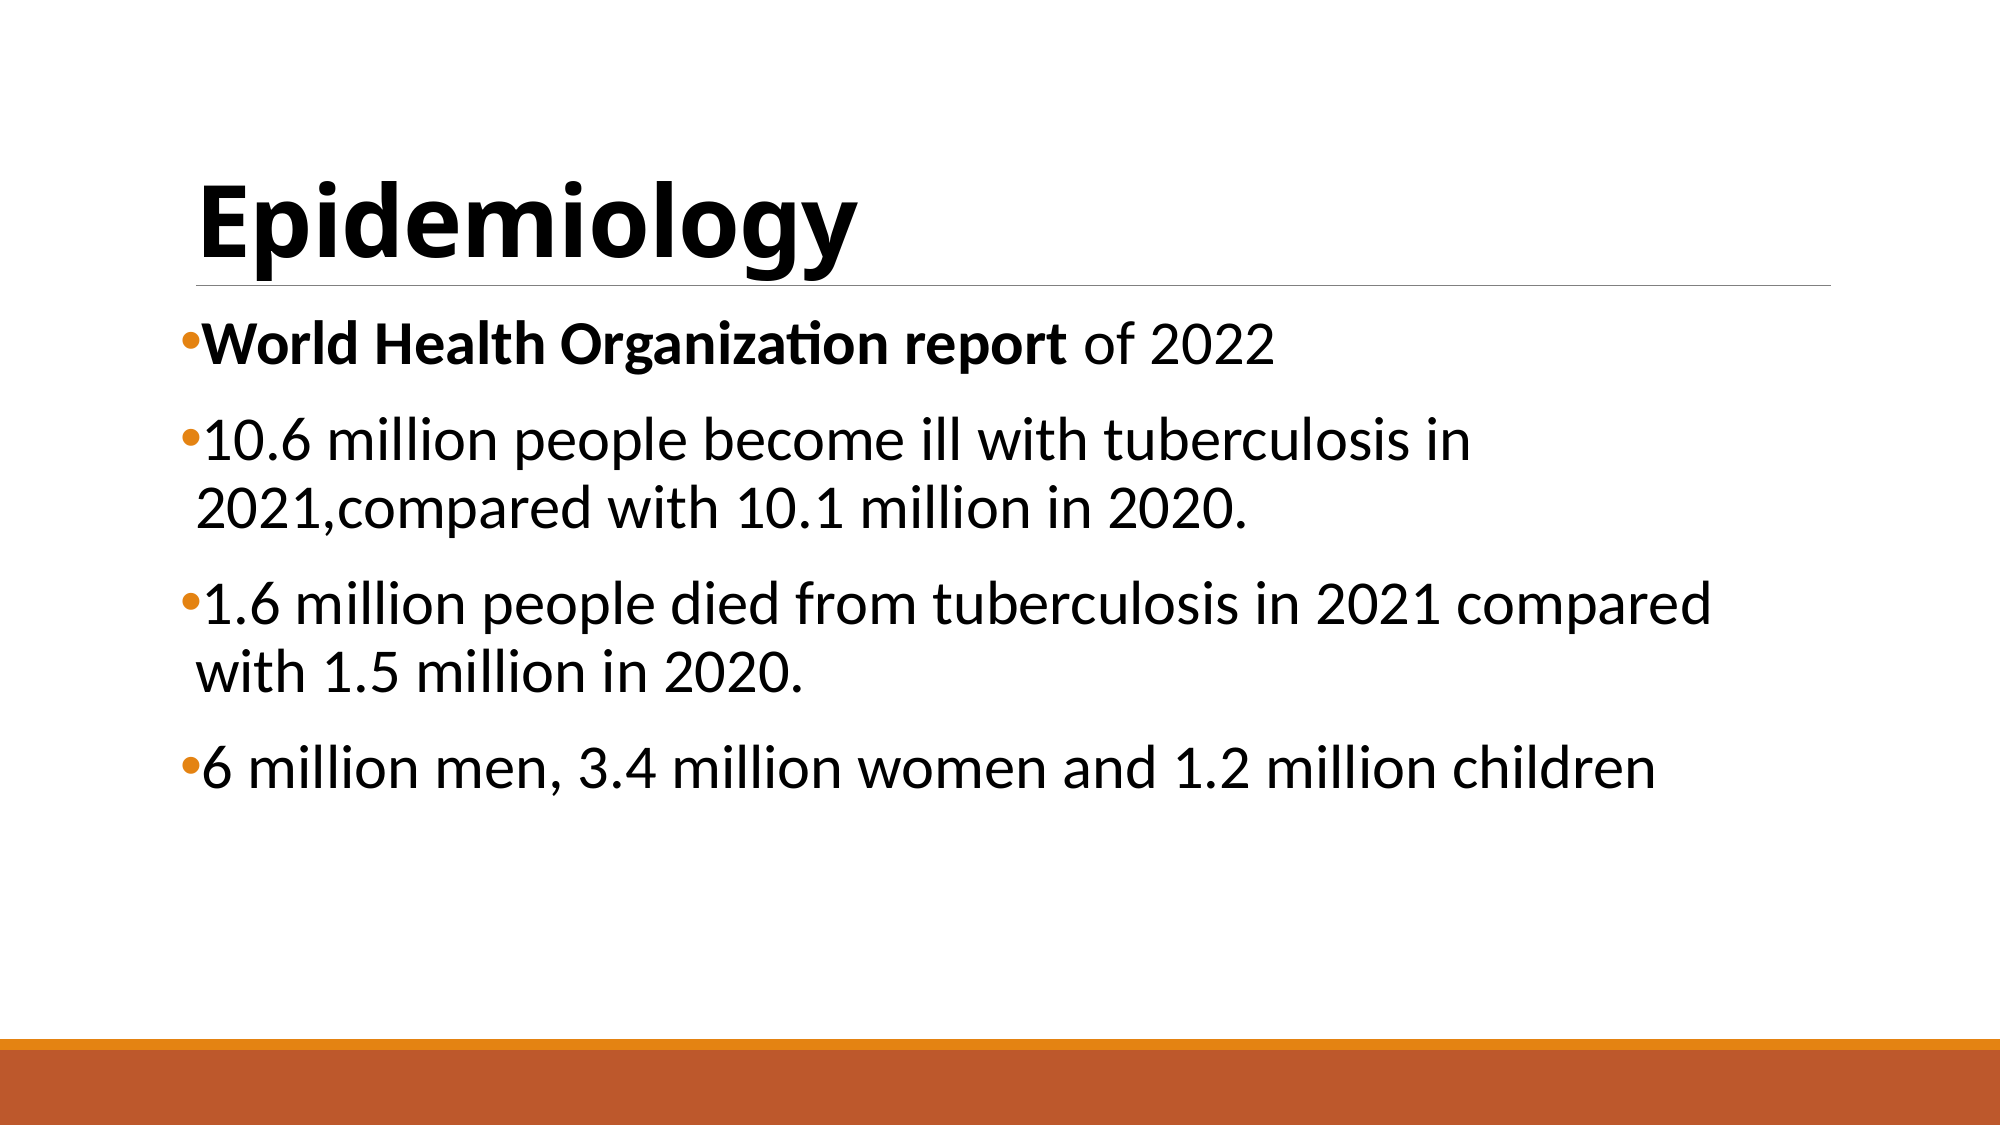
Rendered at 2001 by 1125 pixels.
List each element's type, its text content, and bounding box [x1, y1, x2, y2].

list World Health Organization report of 2022 10.6 million people become ill with tuberculosis in 2021,compared with 10.1 million in 2020. 1.6 million people died from tuberculosis in 2021 compared with 1.5 million in 2020. 6 million men, 3.4 million women and 1.2 million children [180, 302, 1830, 963]
title Epidemiology [180, 47, 1830, 285]
